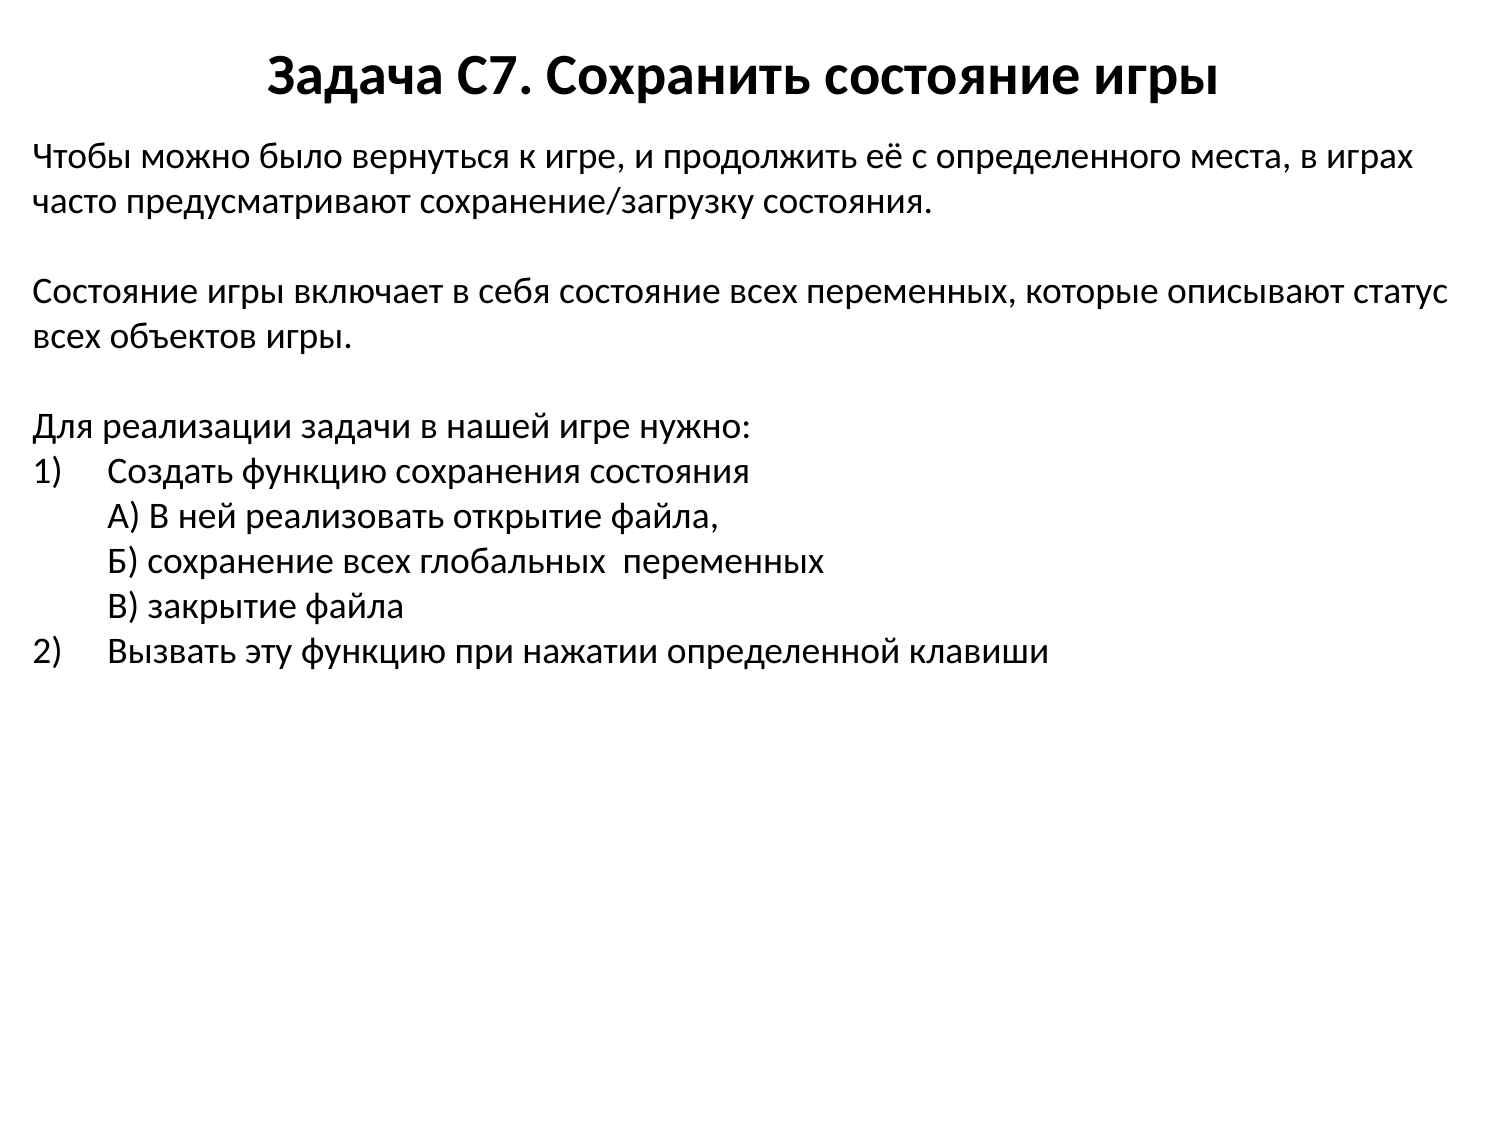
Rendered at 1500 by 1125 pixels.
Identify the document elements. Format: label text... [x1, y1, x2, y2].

title Задача C7. Сохранить состояние игры [29, 19, 1459, 123]
text_box Чтобы можно было вернуться к игре, и продолжить её с определенного места, в играх часто предусматривают сохранение/загрузку состояния. Состояние игры включает в себя состояние всех переменных, которые описывают статус всех объектов игры. Для реализации задачи в нашей игре нужно: Создать функцию сохранения состояния А) В ней реализовать открытие файла, Б) сохранение всех глобальных переменных В) закрытие файла Вызвать эту функцию при нажатии определенной клавиши [17, 123, 1483, 768]
